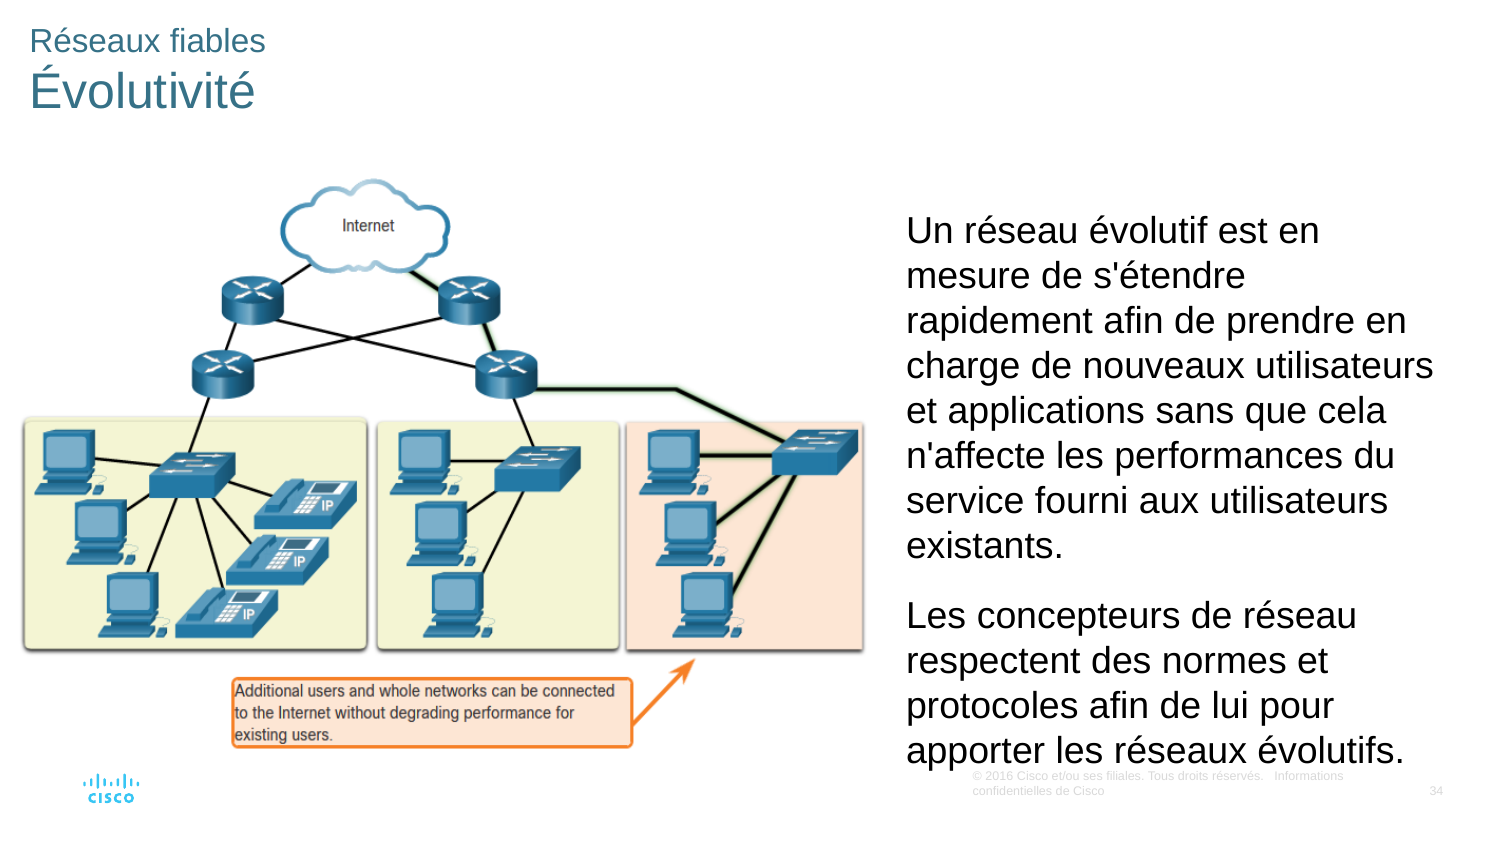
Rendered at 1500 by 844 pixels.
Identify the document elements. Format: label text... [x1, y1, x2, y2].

list Un réseau évolutif est en mesure de s'étendre rapidement afin de prendre en charge de nouveaux utilisateurs et applications sans que cela n'affecte les performances du service fourni aux utilisateurs existants. Les concepteurs de réseau respectent des normes et protocoles afin de lui pour apporter les réseaux évolutifs. [891, 128, 1471, 684]
picture [14, 161, 874, 759]
title Réseaux fiables Évolutivité [14, 6, 1500, 131]
